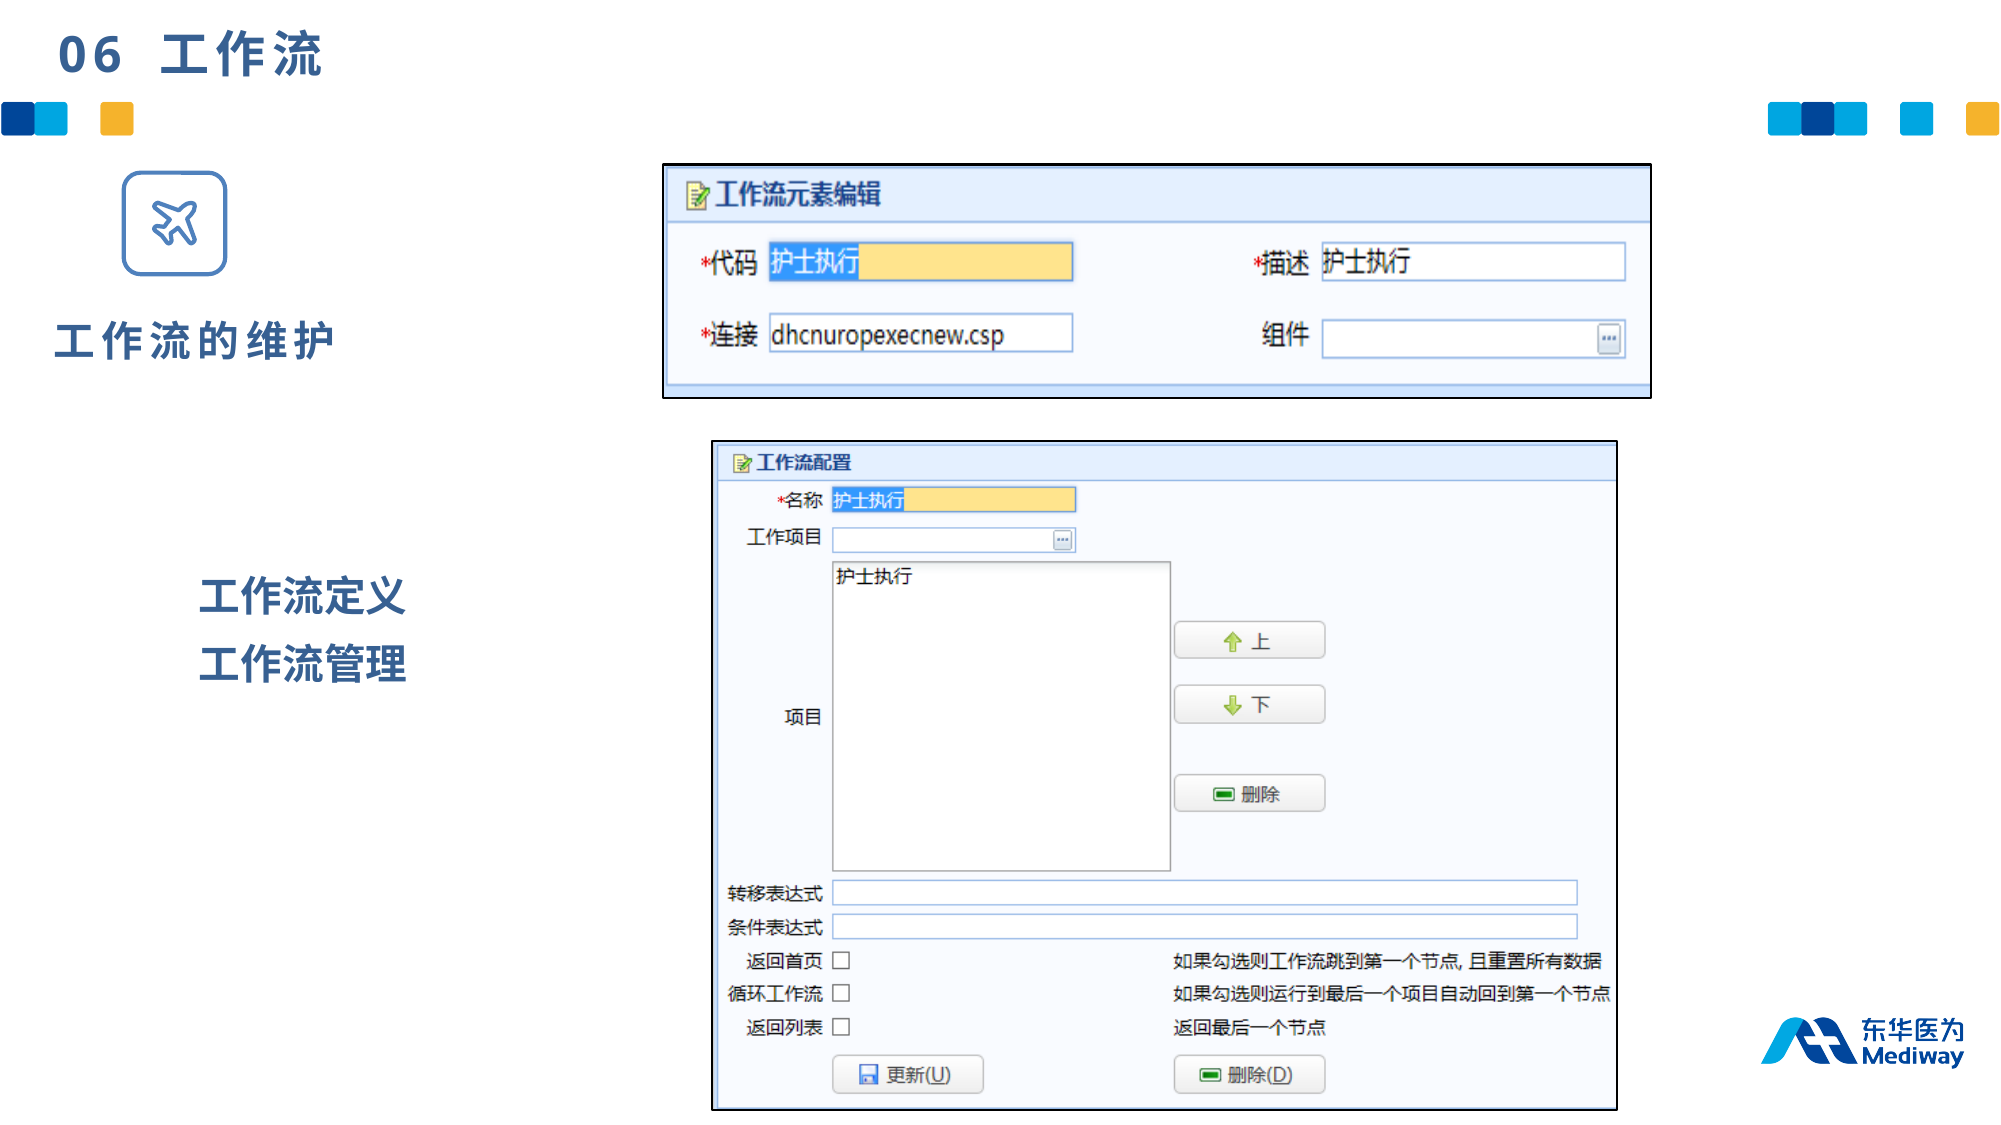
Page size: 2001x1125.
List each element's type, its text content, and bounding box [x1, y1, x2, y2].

text_box [121, 170, 228, 277]
text_box 06 工作流 [43, 15, 1575, 102]
picture [663, 165, 1650, 397]
picture [712, 441, 1616, 1110]
text_box 工作流定义 工作流管理 [126, 559, 480, 689]
text_box 工作流的维护 [23, 304, 367, 365]
picture [0, 81, 2001, 157]
picture [1758, 1011, 1971, 1070]
text_box [152, 200, 197, 246]
